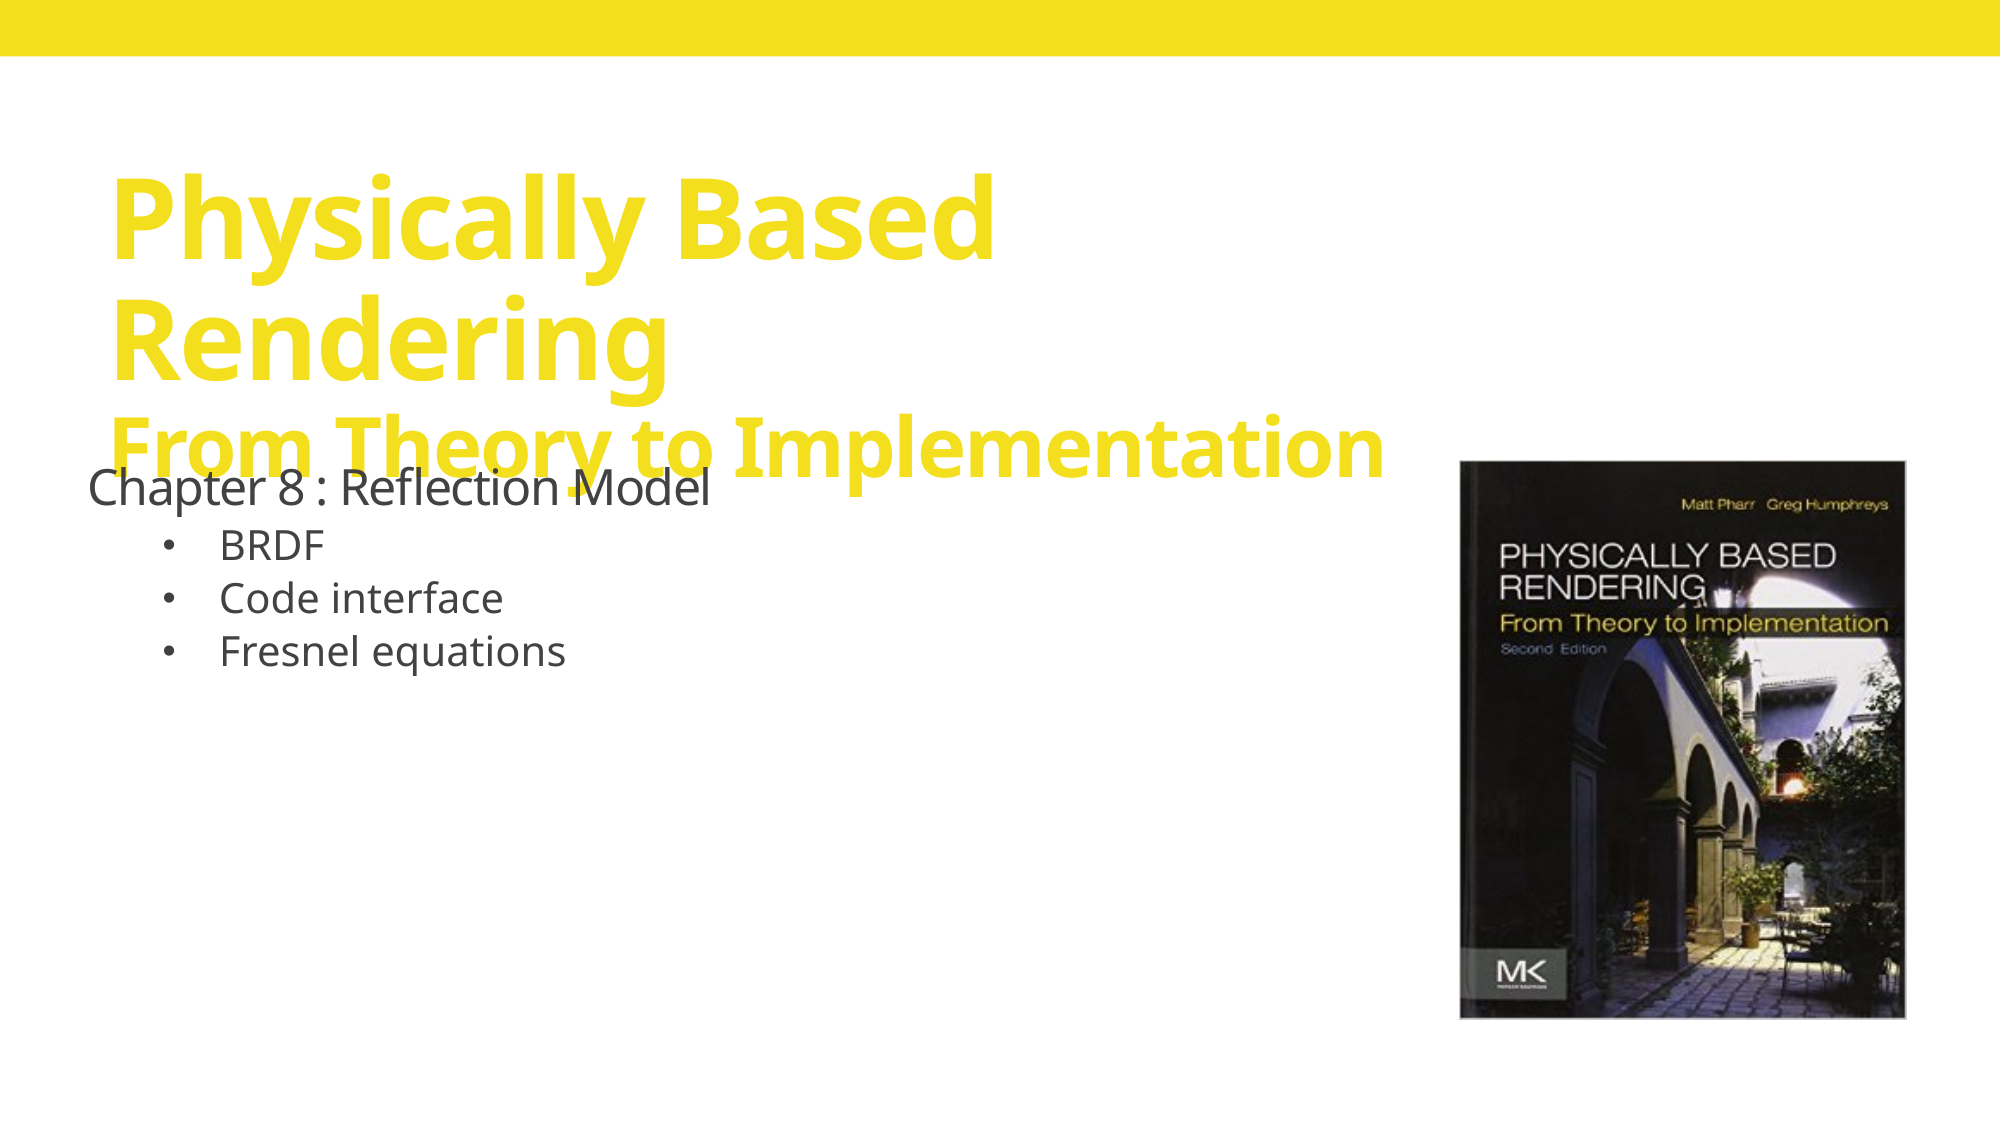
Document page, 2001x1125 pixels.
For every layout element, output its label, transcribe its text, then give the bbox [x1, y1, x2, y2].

picture [1459, 460, 1907, 1020]
subtitle Chapter 8 : Reflection Model BRDF Code interface Fresnel equations [87, 462, 1588, 1020]
title Physically Based Rendering From Theory to Implementation [107, 162, 1523, 376]
